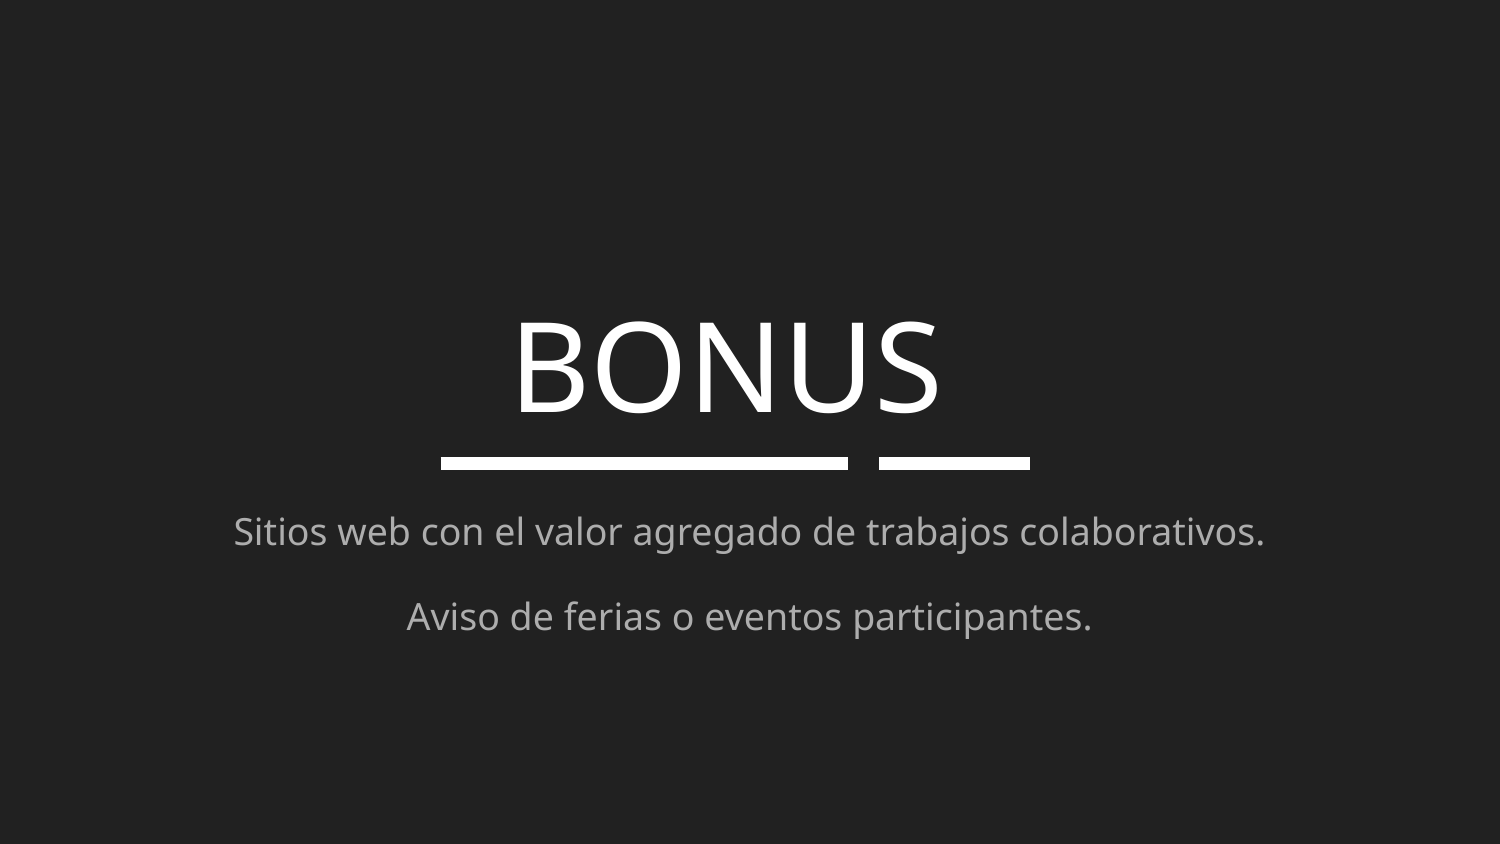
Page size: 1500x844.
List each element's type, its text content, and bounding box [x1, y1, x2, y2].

list Sitios web con el valor agregado de trabajos colaborativos. Aviso de ferias o eventos participantes. [51, 486, 1449, 684]
title BONUS [494, 272, 1006, 441]
